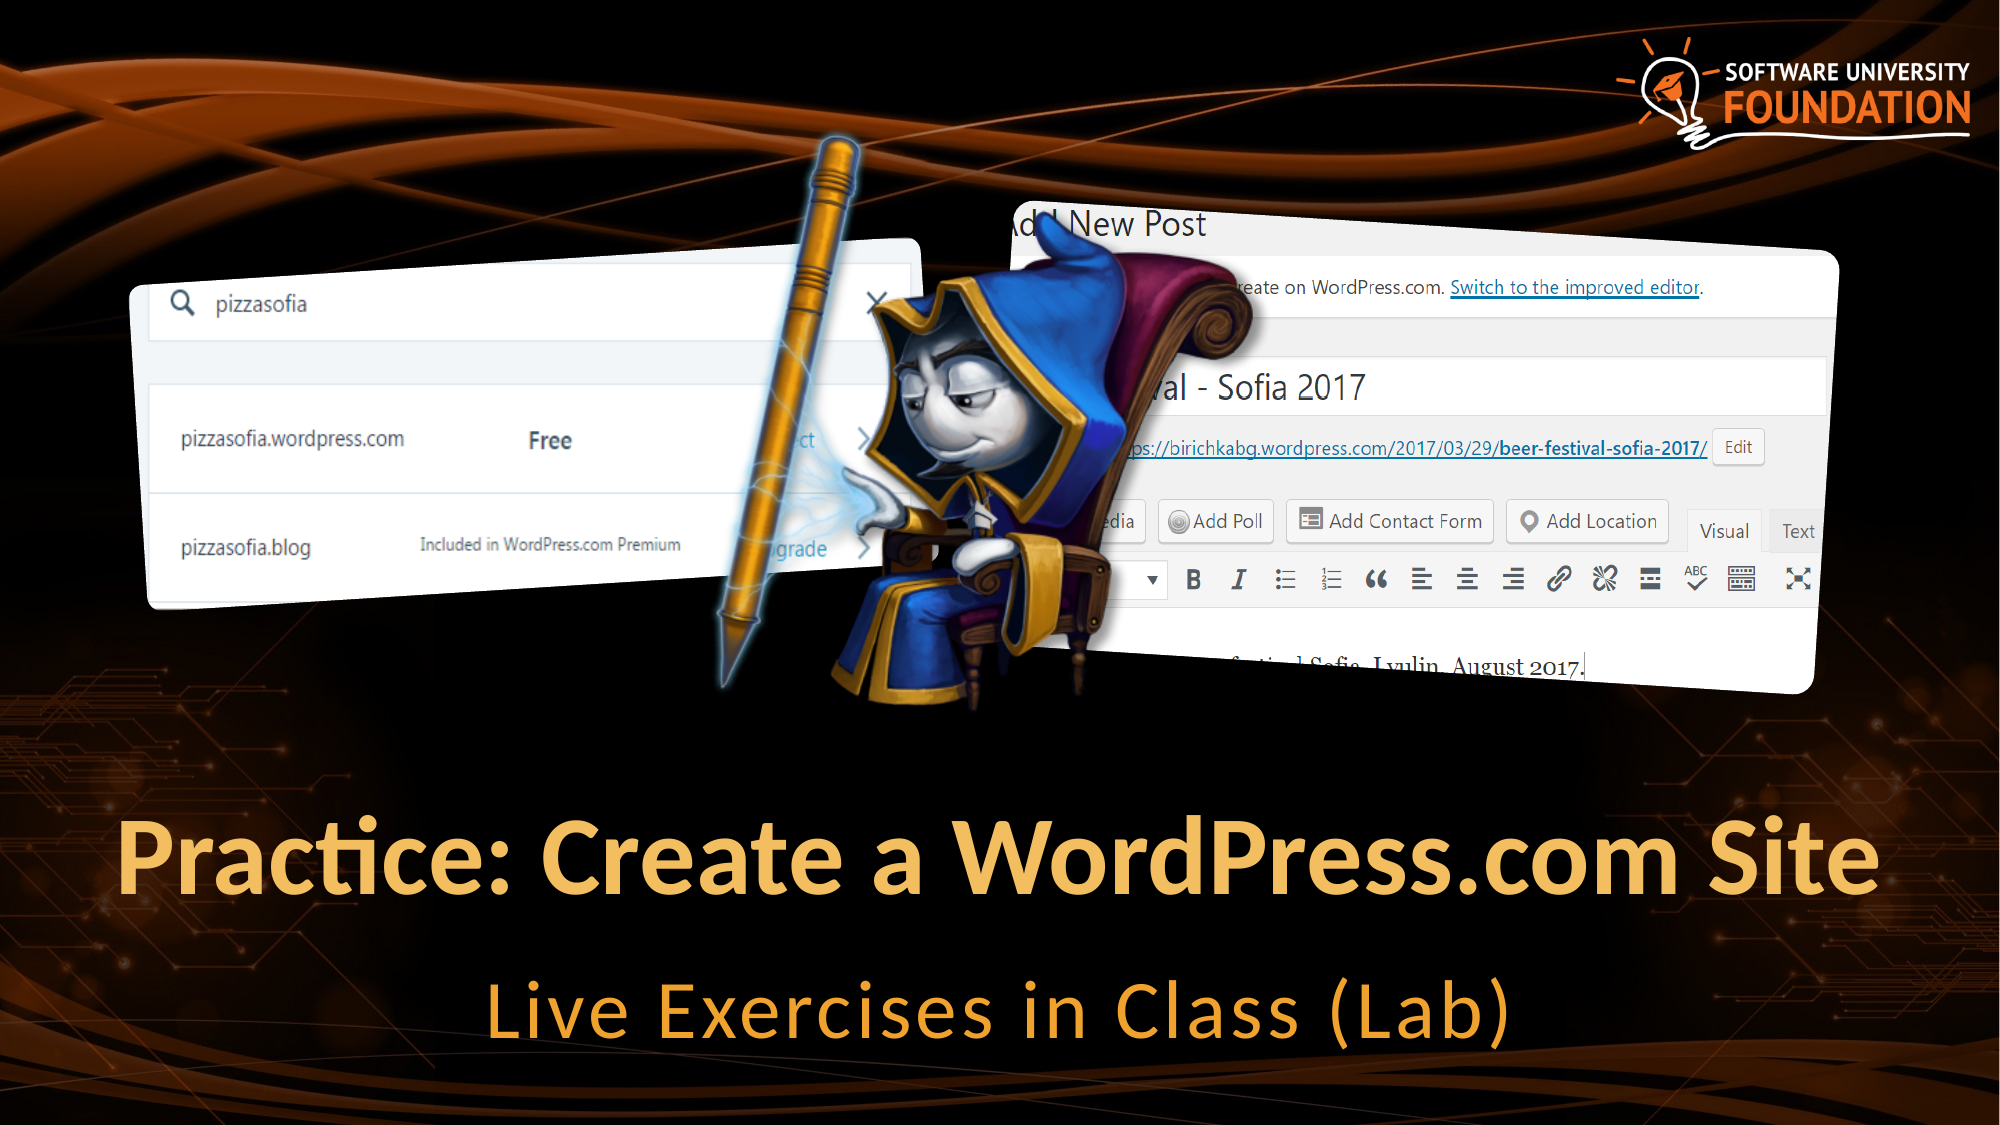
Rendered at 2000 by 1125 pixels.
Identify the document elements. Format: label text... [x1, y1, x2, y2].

list Live Exercises in Class (Lab) [64, 944, 1935, 1063]
picture [0, 0, 2000, 1125]
title Practice: Create a WordPress.com Site [64, 790, 1935, 926]
